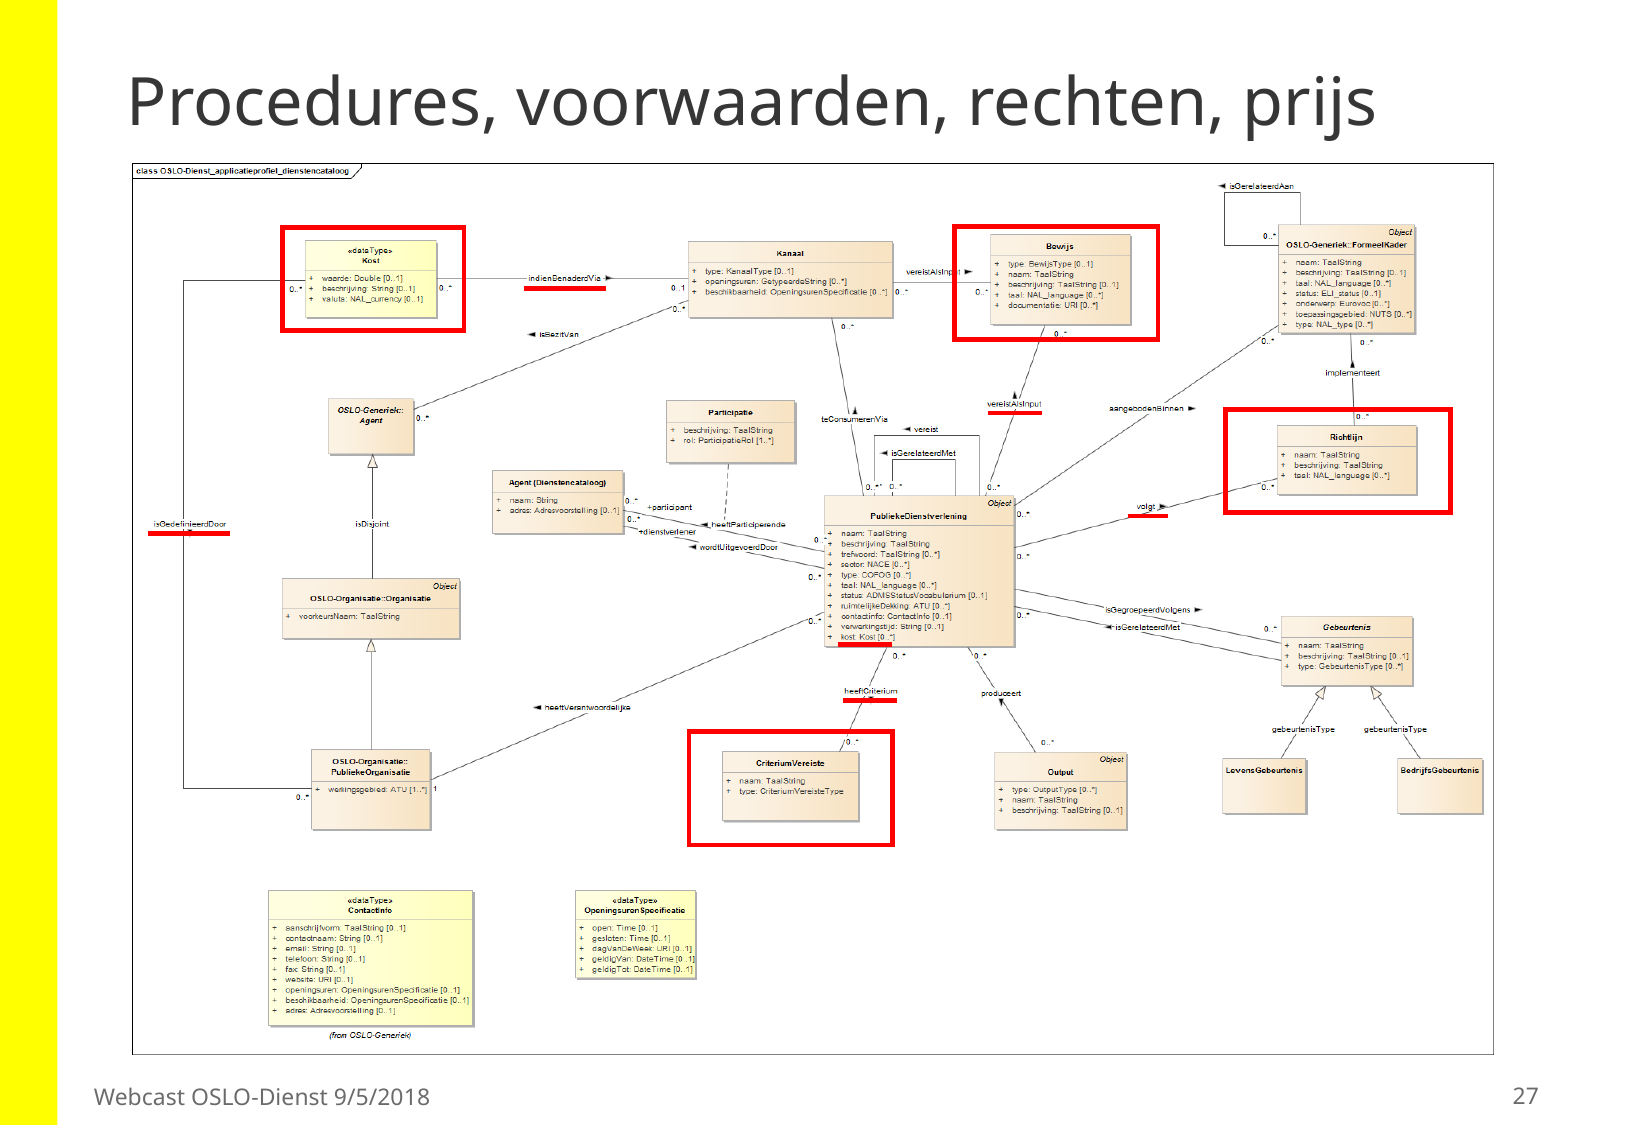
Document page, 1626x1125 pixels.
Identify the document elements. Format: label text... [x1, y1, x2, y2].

slide_number 27 [1424, 1075, 1548, 1120]
title Procedures, voorwaarden, rechten, prijs [111, 59, 1514, 222]
picture [131, 162, 1494, 1055]
footer Webcast OSLO-Dienst 9/5/2018 [78, 1083, 1077, 1113]
